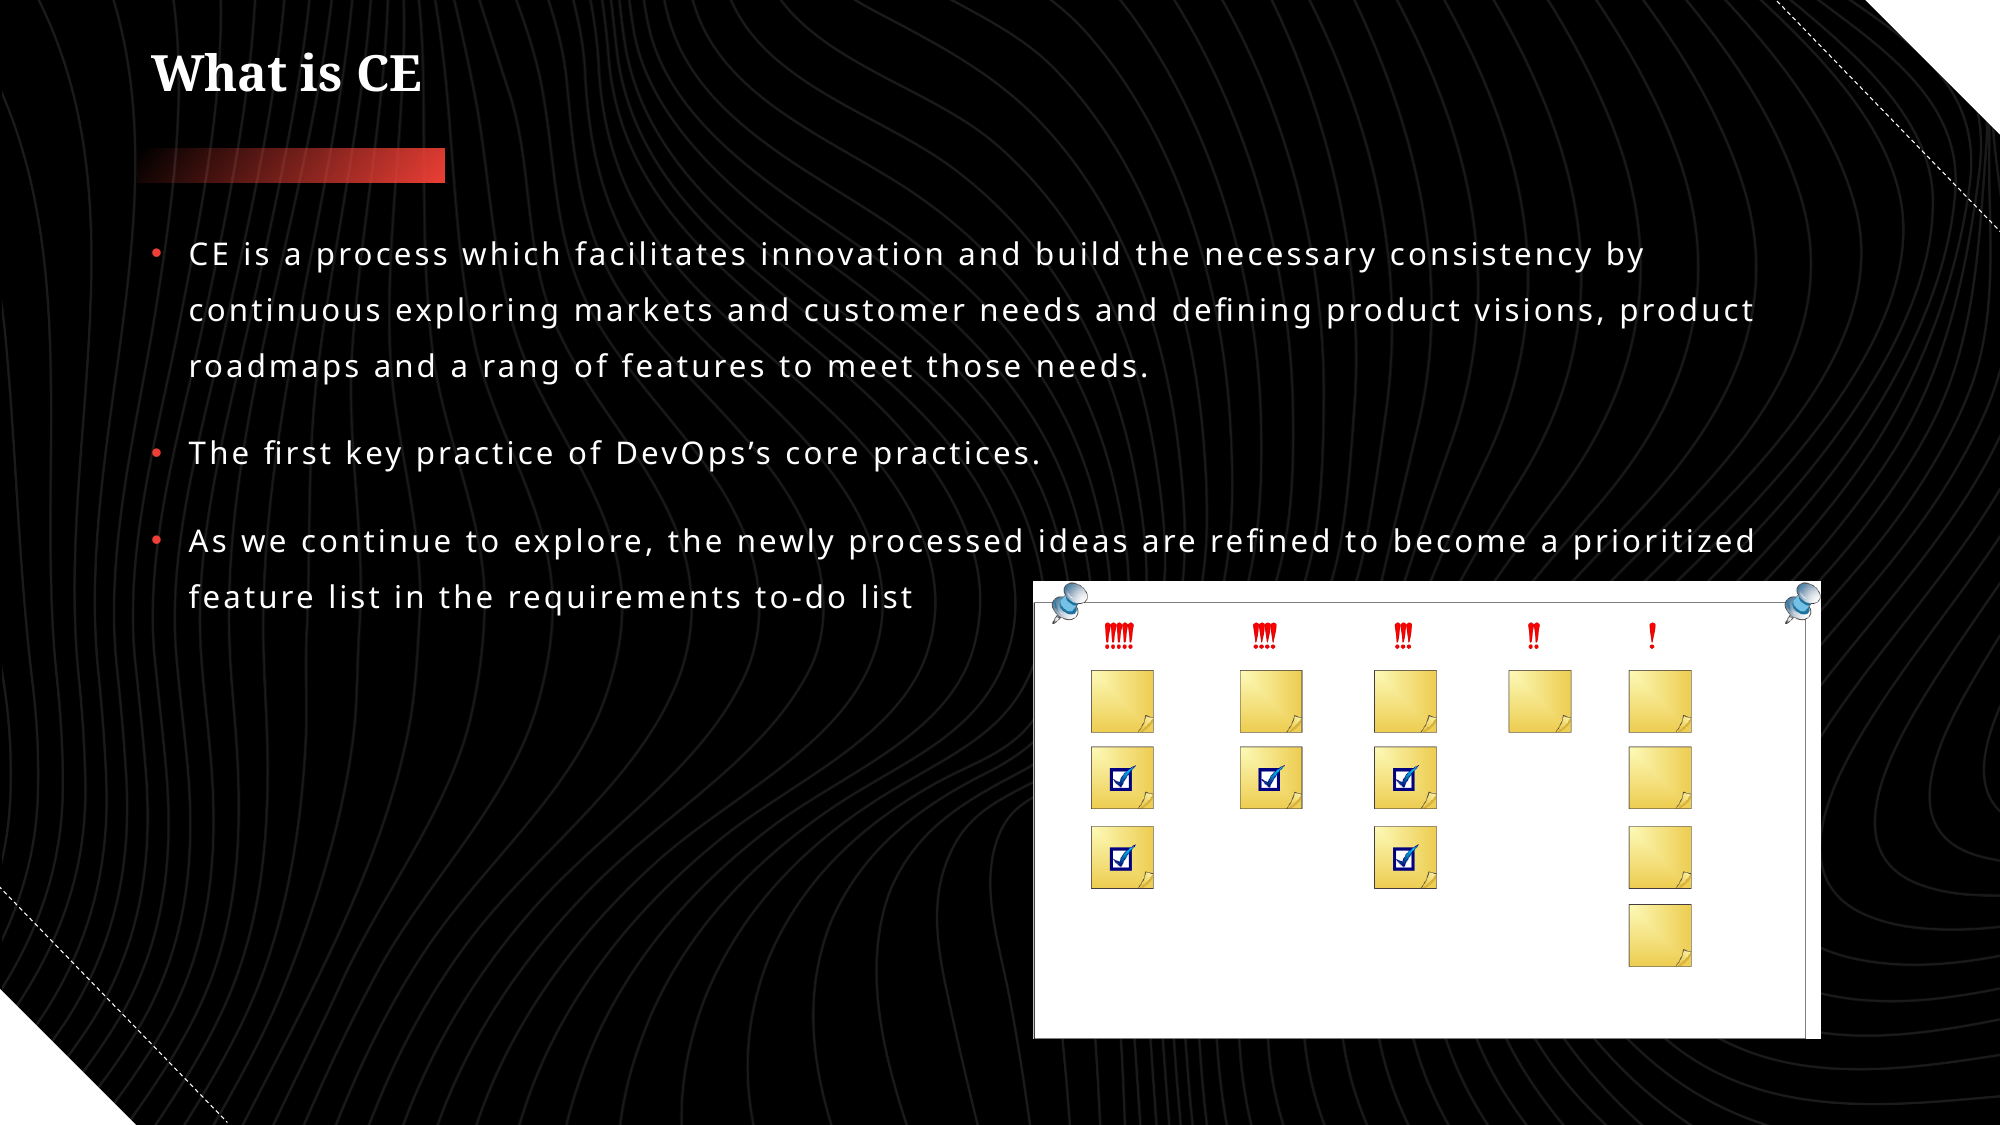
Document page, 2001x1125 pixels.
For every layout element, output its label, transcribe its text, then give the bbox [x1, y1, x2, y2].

title What is CE [136, 27, 1863, 124]
picture [1033, 581, 1821, 1039]
list CE is a process which facilitates innovation and build the necessary consistency by continuous exploring markets and customer needs and defining product visions, product roadmaps and a rang of features to meet those needs. The first key practice of DevOps’s core practices. As we continue to explore, the newly processed ideas are refined to become a prioritized feature list in the requirements to-do list [136, 207, 1864, 946]
